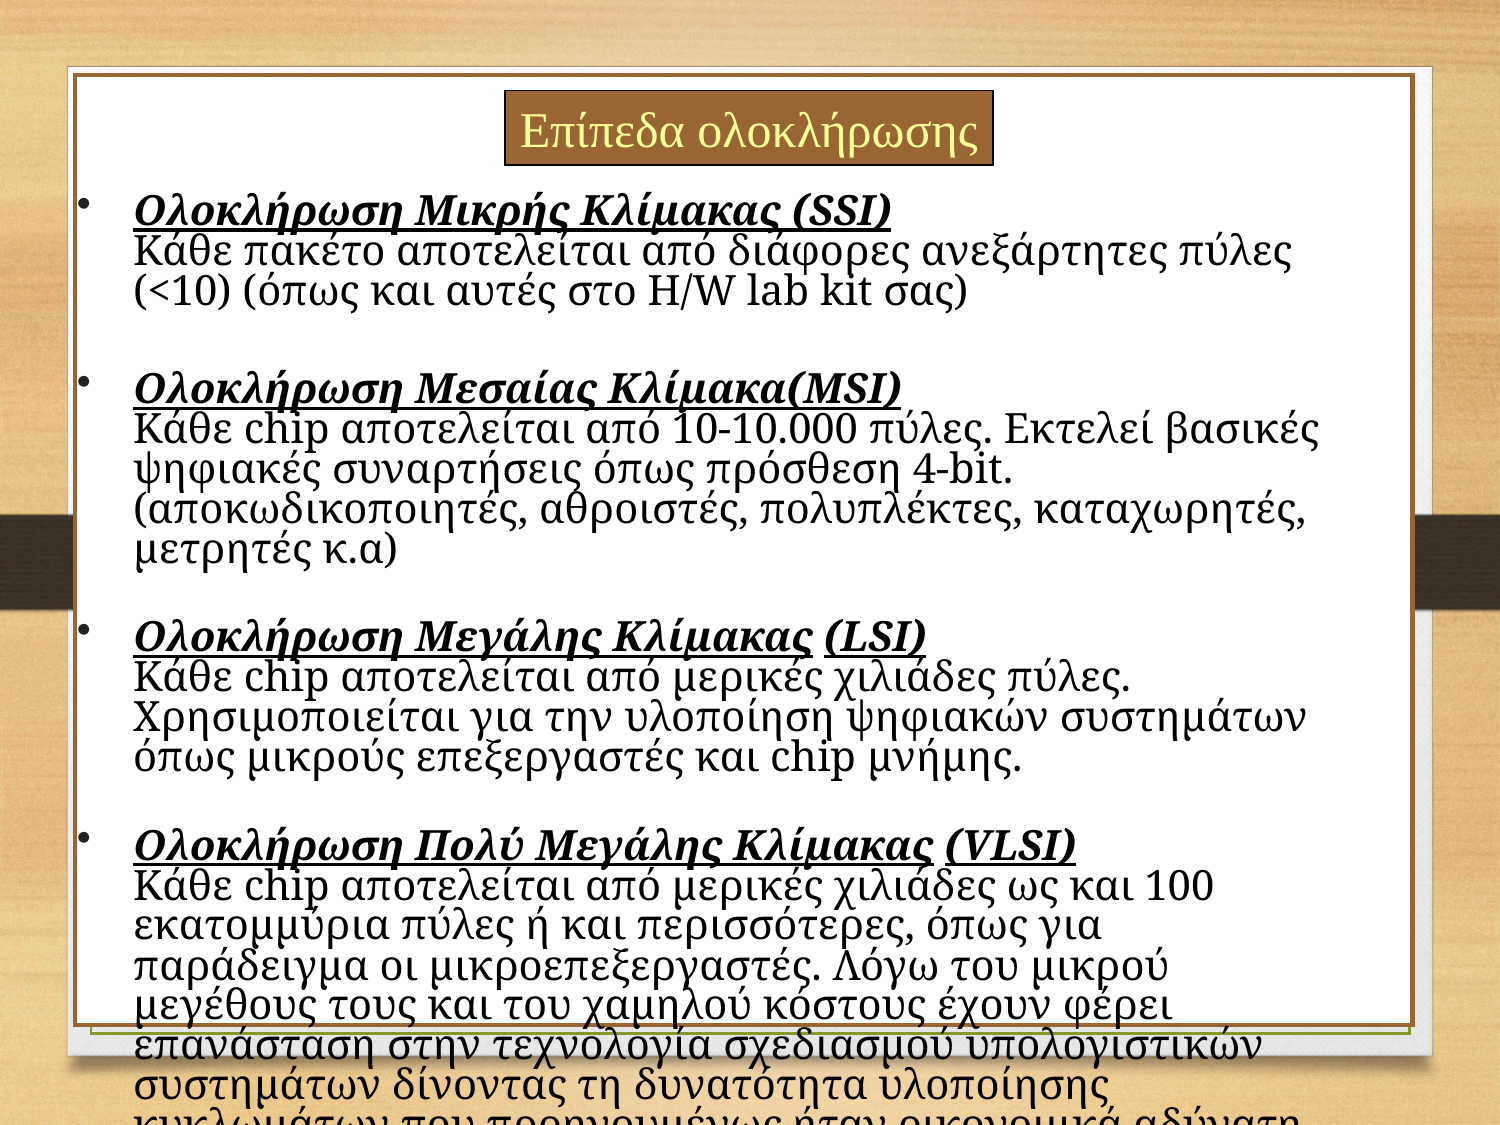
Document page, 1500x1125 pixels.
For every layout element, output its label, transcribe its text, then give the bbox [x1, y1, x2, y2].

text_box Ολοκλήρωση Μικρής Κλίμακας (SSI) Κάθε πακέτο αποτελείται από διάφορες ανεξάρτητες πύλες (<10) (όπως και αυτές στο H/W lab kit σας) Ολοκλήρωση Μεσαίας Κλίμακα(MSI) Κάθε chip αποτελείται από 10-10.000 πύλες. Εκτελεί βασικές ψηφιακές συναρτήσεις όπως πρόσθεση 4-bit. (αποκωδικοποιητές, αθροιστές, πολυπλέκτες, καταχωρητές, μετρητές κ.α) Ολοκλήρωση Μεγάλης Κλίμακας (LSI) Κάθε chip αποτελείται από μερικές χιλιάδες πύλες. Χρησιμοποιείται για την υλοποίηση ψηφιακών συστημάτων όπως μικρούς επεξεργαστές και chip μνήμης. Ολοκλήρωση Πολύ Μεγάλης Κλίμακας (VLSI) Κάθε chip αποτελείται από μερικές χιλιάδες ως και 100 εκατομμύρια πύλες ή και περισσότερες, όπως για παράδειγμα οι μικροεπεξεργαστές. Λόγω του μικρού μεγέθους τους και του χαμηλού κόστους έχουν φέρει επανάσταση στην τεχνολογία σχεδιασμού υπολογιστικών συστημάτων δίνοντας τη δυνατότητα υλοποίησης κυκλωμάτων που προηγουμένως ήταν οικονομικά αδύνατη. [62, 185, 1357, 1086]
picture [0, 0, 1500, 1125]
text_box Επίπεδα ολοκλήρωσης [505, 90, 994, 165]
